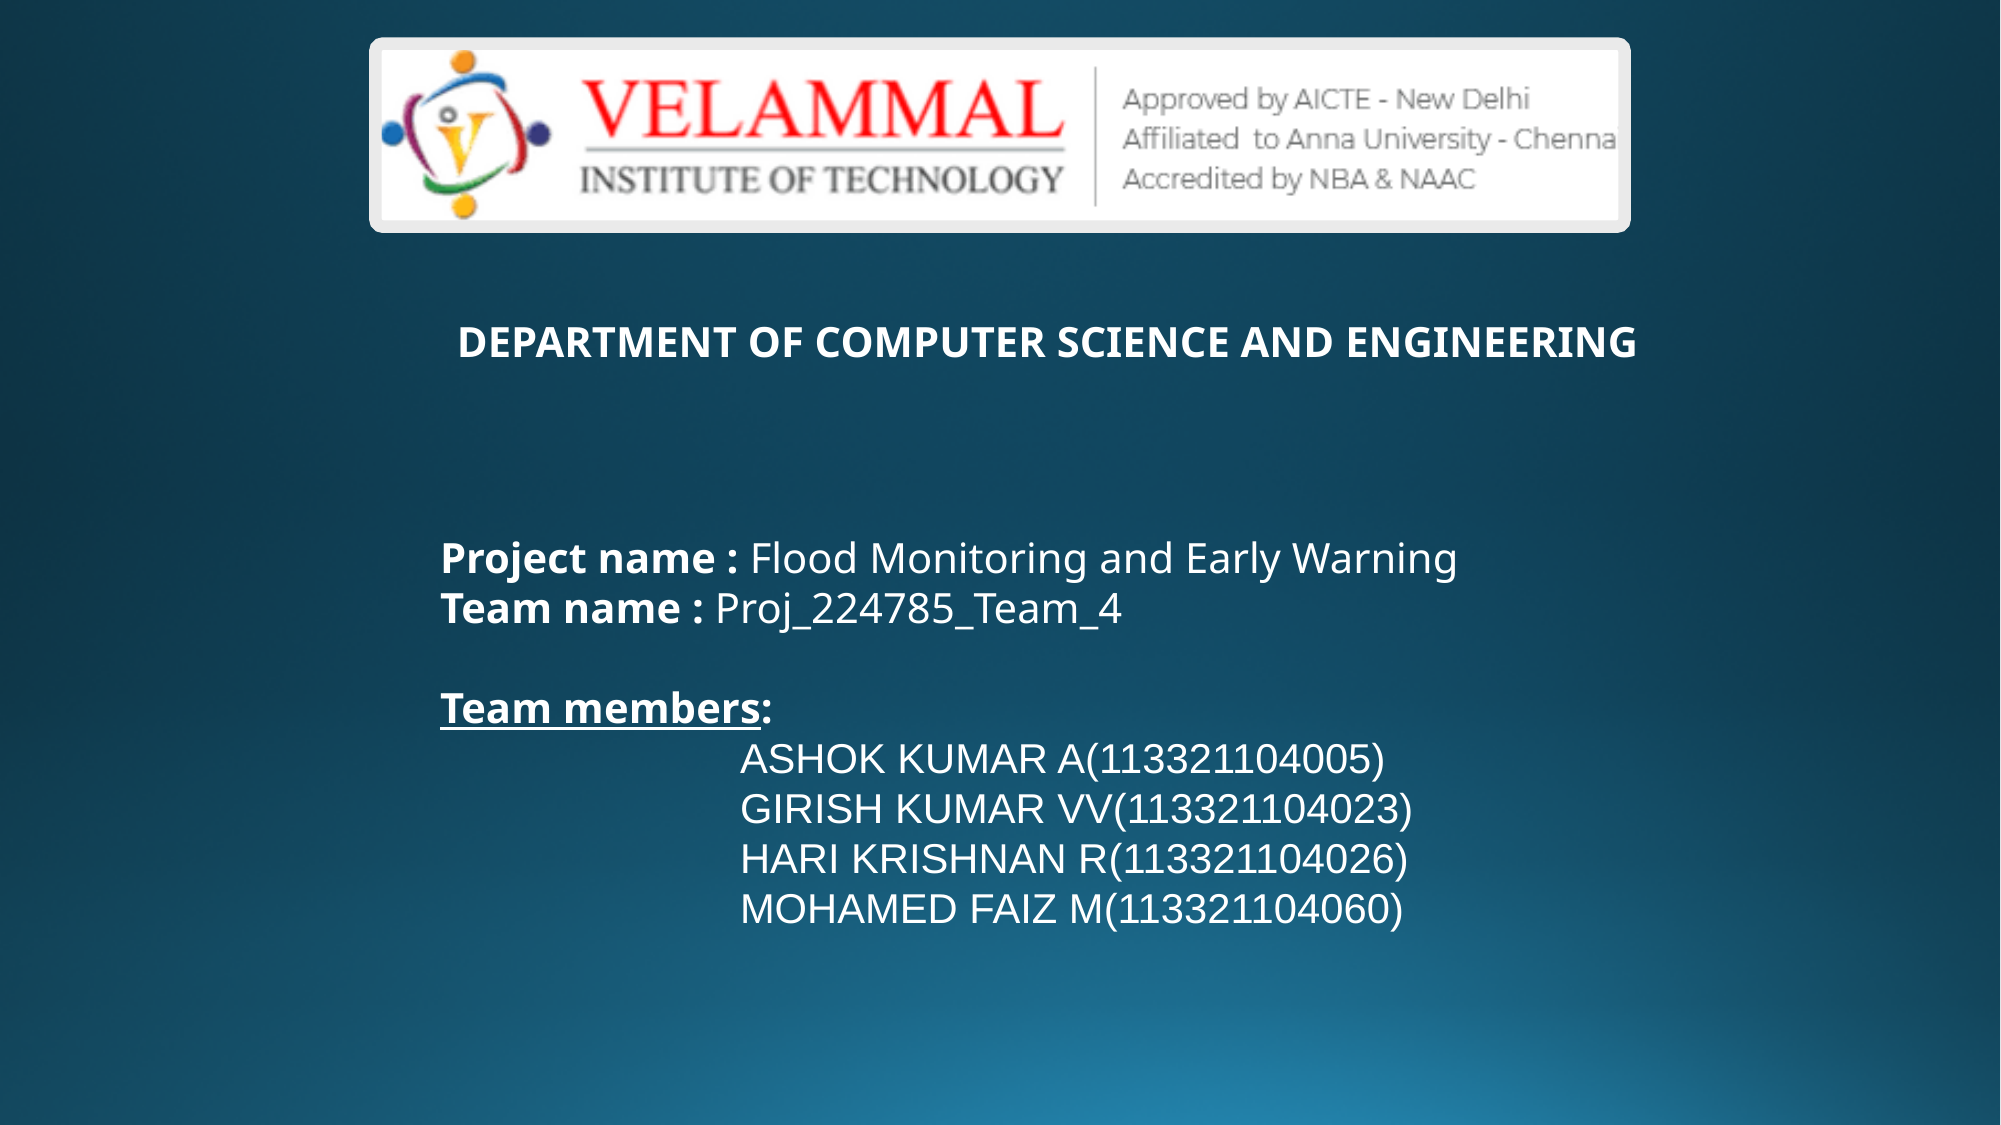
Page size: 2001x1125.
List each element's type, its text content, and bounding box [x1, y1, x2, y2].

picture [0, 0, 2001, 1125]
text_box Project name : Flood Monitoring and Early Warning Team name : Proj_224785_Team_4 Team members: ASHOK KUMAR A(113321104005) GIRISH KUMAR VV(113321104023) HARI KRISHNAN R(113321104026) MOHAMED FAIZ M(113321104060) [425, 524, 1558, 990]
text_box DEPARTMENT OF COMPUTER SCIENCE AND ENGINEERING [86, 307, 1859, 373]
